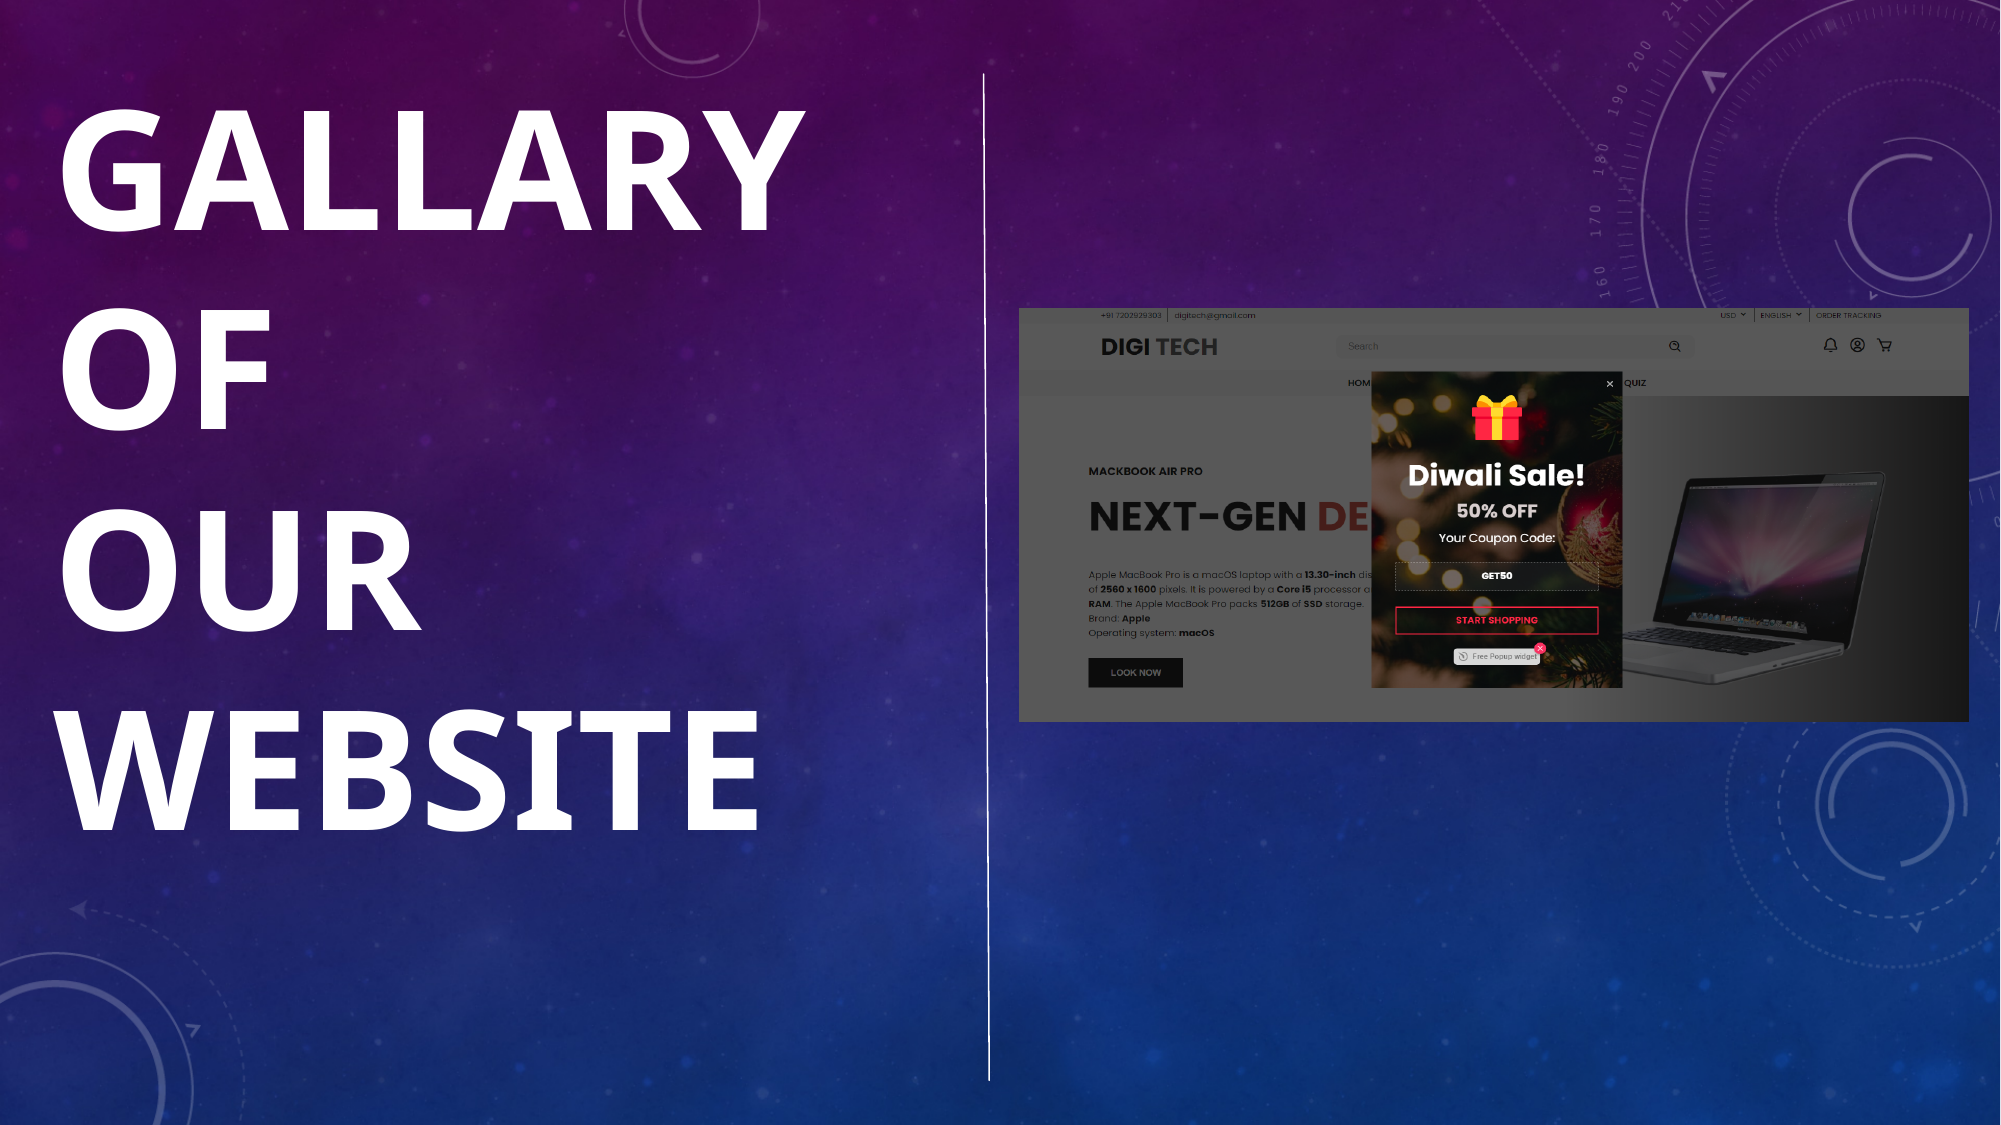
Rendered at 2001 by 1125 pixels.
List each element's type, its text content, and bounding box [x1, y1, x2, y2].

text_box GALLARY OF OUR WEBSITE [39, 56, 1492, 871]
picture [0, 0, 2001, 1125]
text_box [483, 574, 1013, 581]
